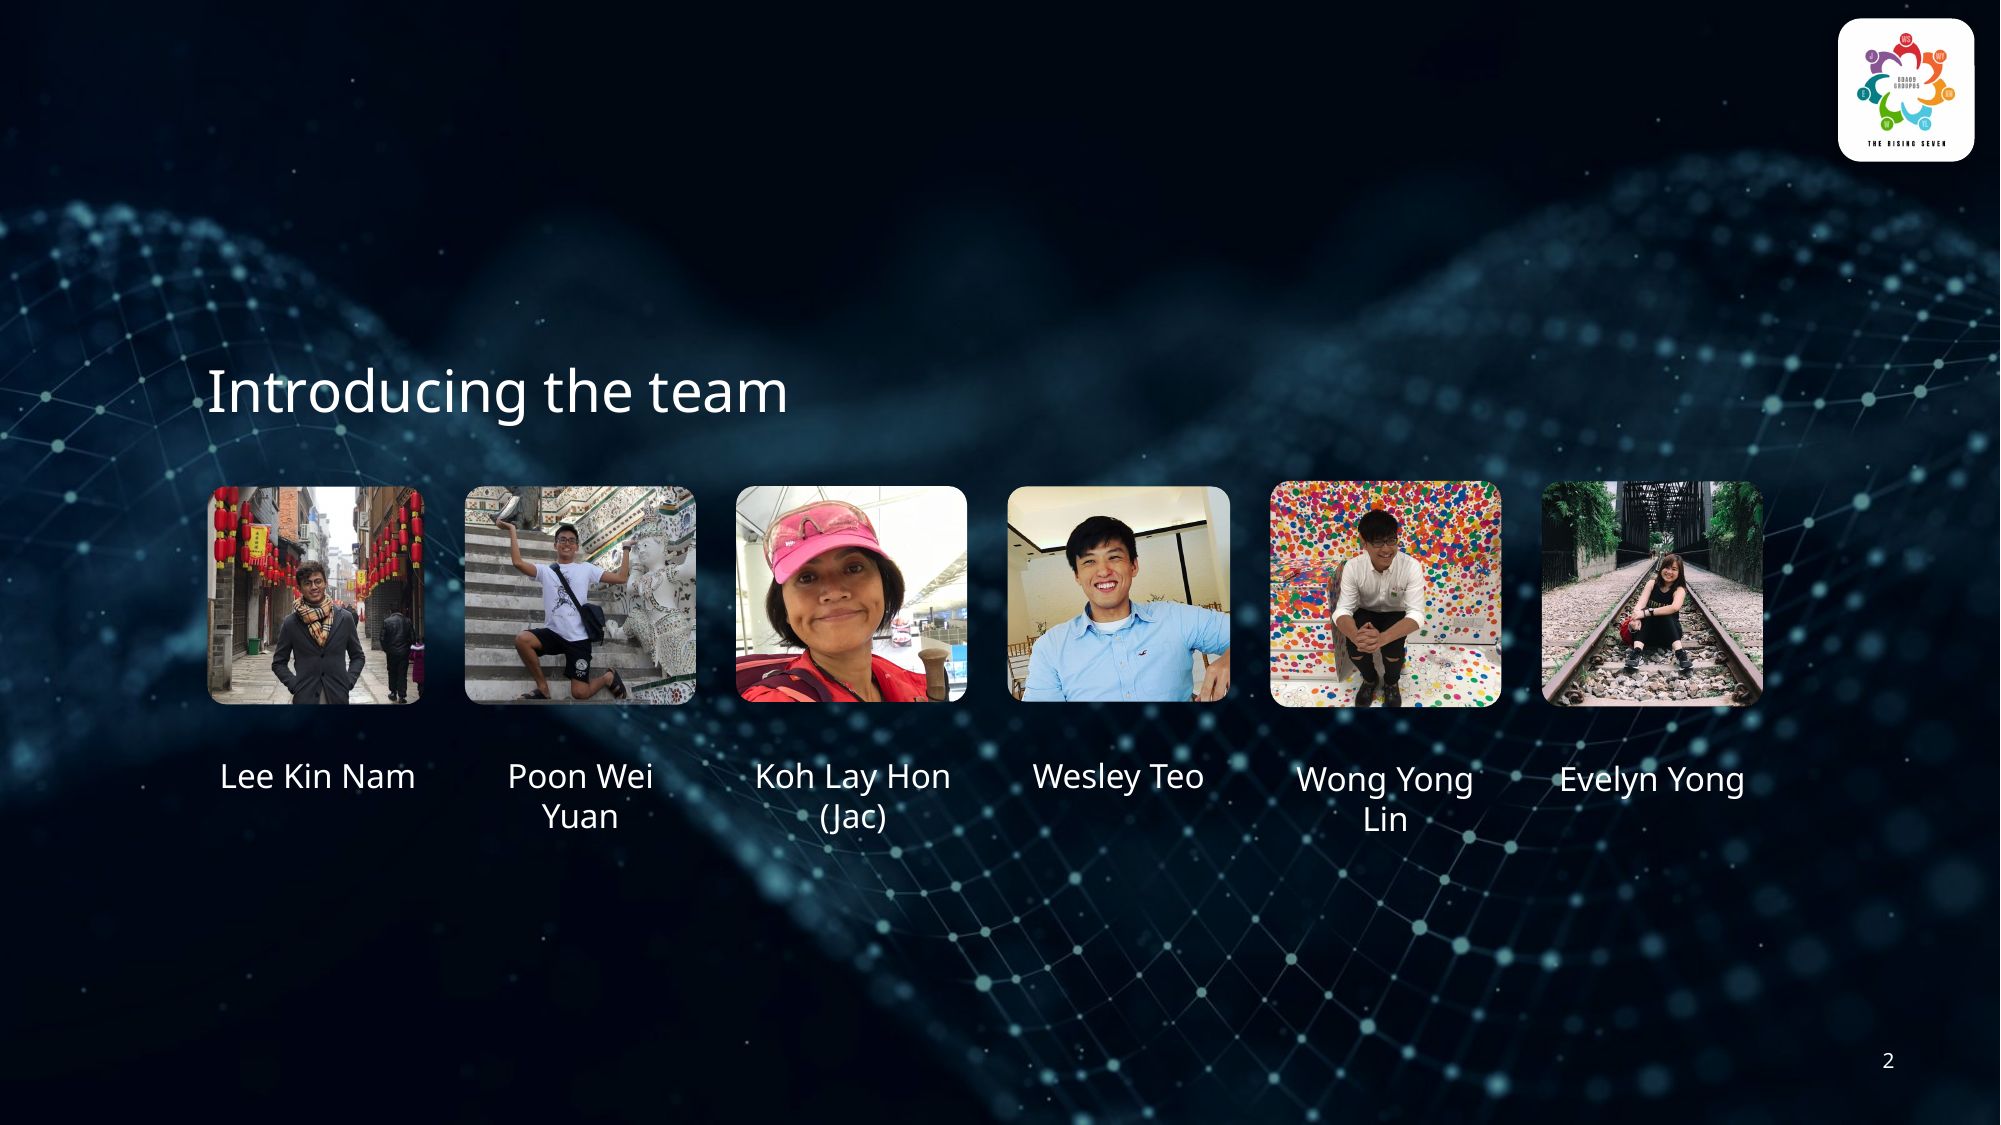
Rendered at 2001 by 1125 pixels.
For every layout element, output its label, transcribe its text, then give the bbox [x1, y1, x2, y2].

text_box Evelyn Yong [1541, 758, 1763, 825]
text_box Poon Wei Yuan [469, 755, 692, 822]
text_box Introducing the team [207, 334, 1386, 425]
text_box Lee Kin Nam [207, 755, 429, 822]
text_box Wesley Teo [1007, 755, 1230, 822]
picture [0, 0, 2000, 1125]
text_box Koh Lay Hon (Jac) [742, 755, 964, 822]
text_box Wong Yong Lin [1274, 758, 1497, 825]
